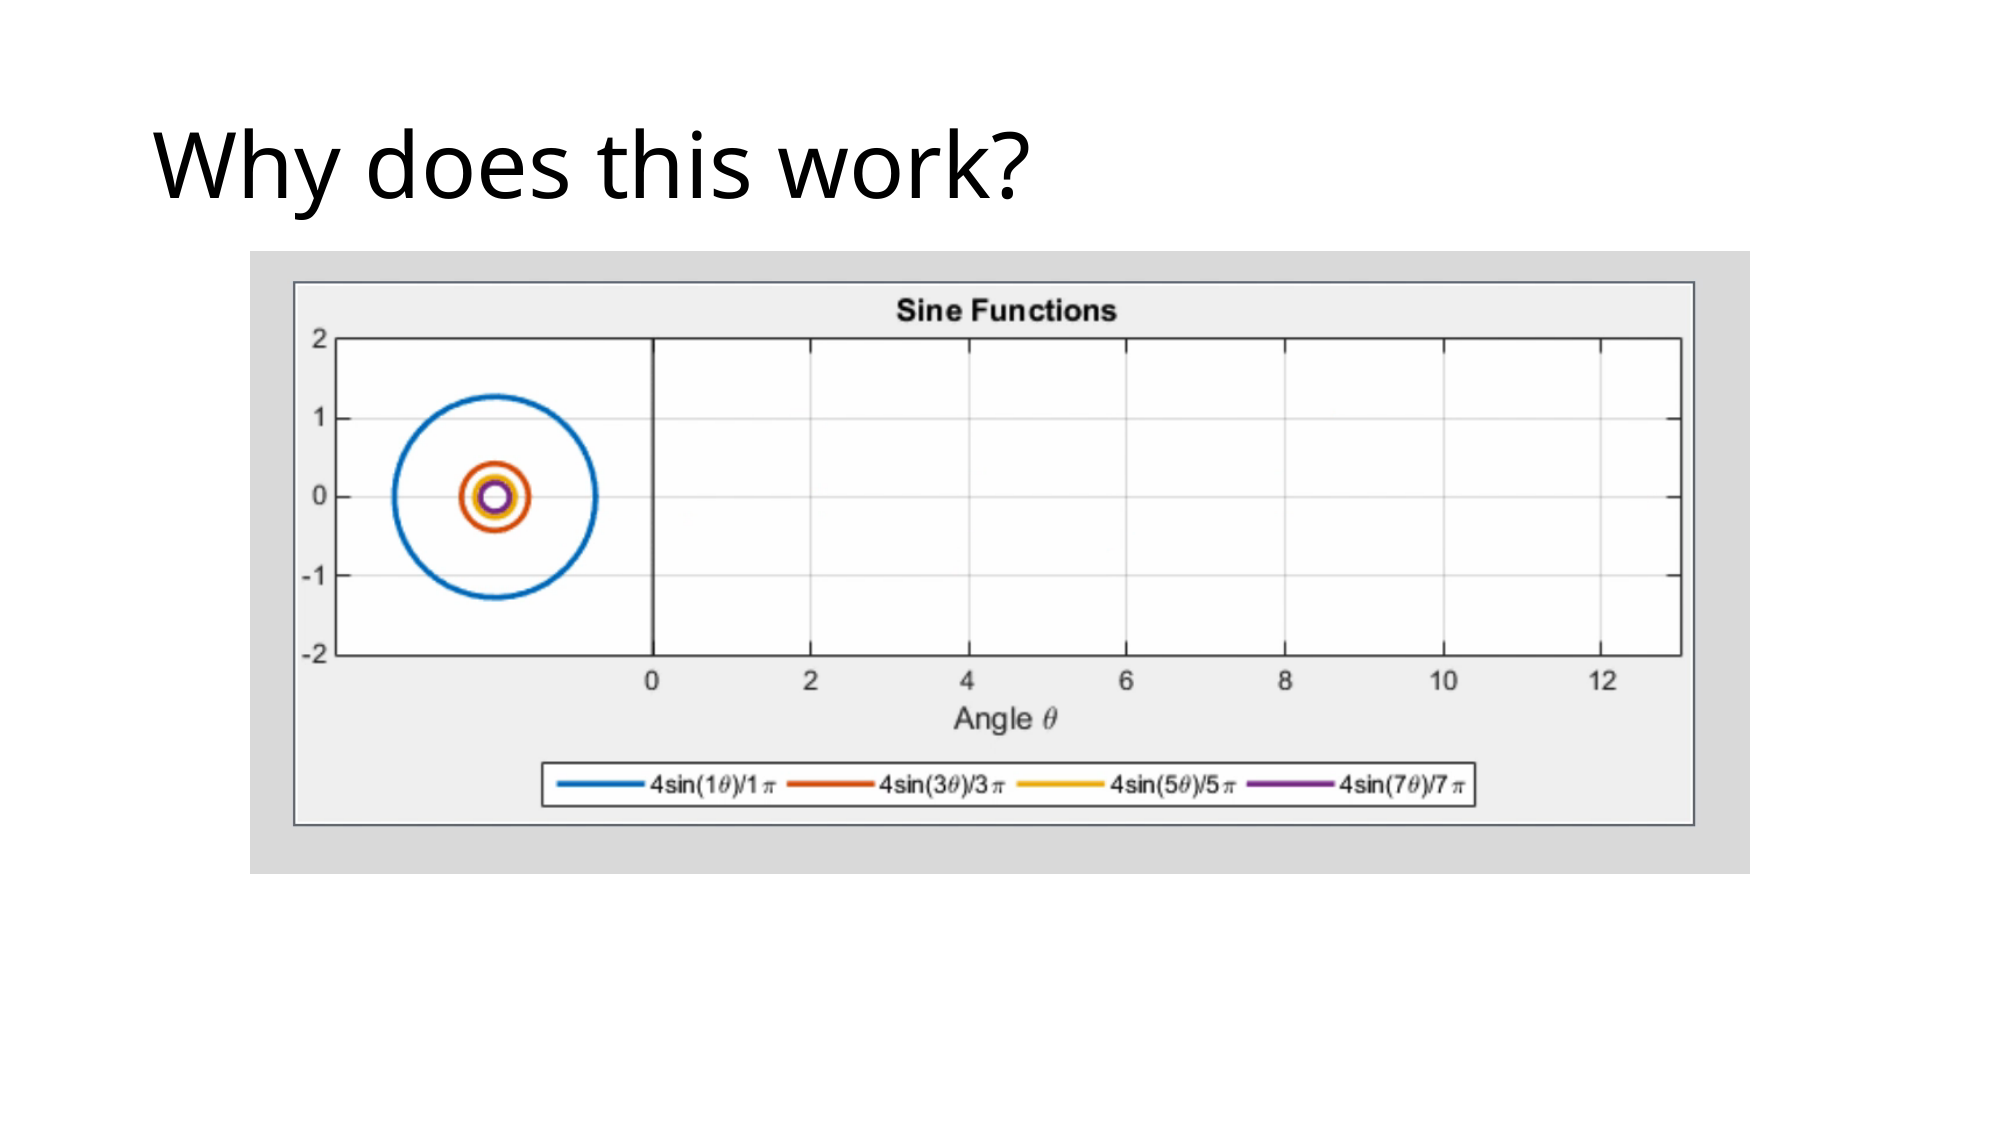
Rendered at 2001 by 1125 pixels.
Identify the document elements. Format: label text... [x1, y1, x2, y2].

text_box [249, 250, 1750, 875]
title Why does this work? [137, 59, 1863, 278]
